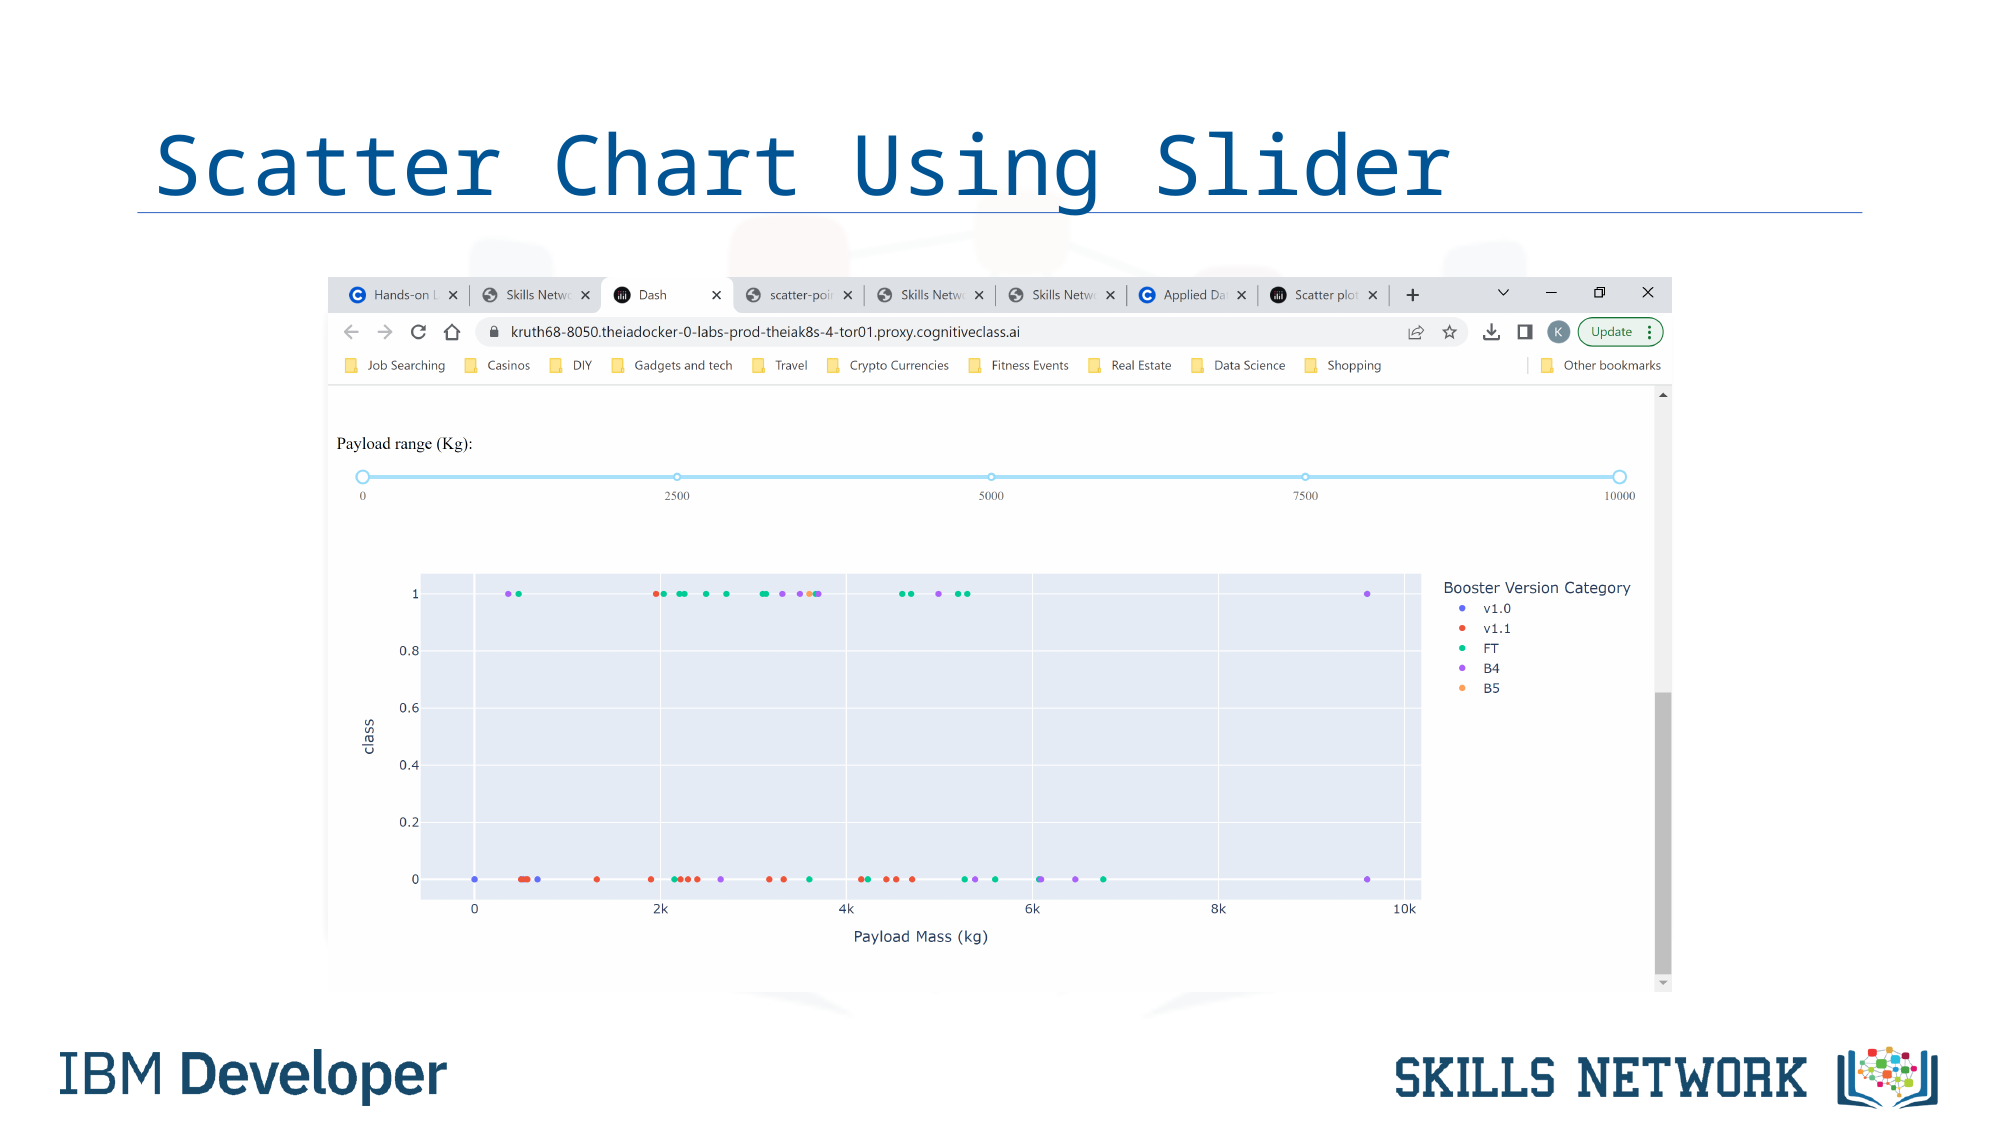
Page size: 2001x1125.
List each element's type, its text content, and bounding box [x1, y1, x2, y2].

picture [1390, 1045, 1945, 1111]
picture [55, 1045, 459, 1108]
title Scatter Chart Using Slider [137, 59, 1863, 278]
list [328, 277, 1672, 992]
